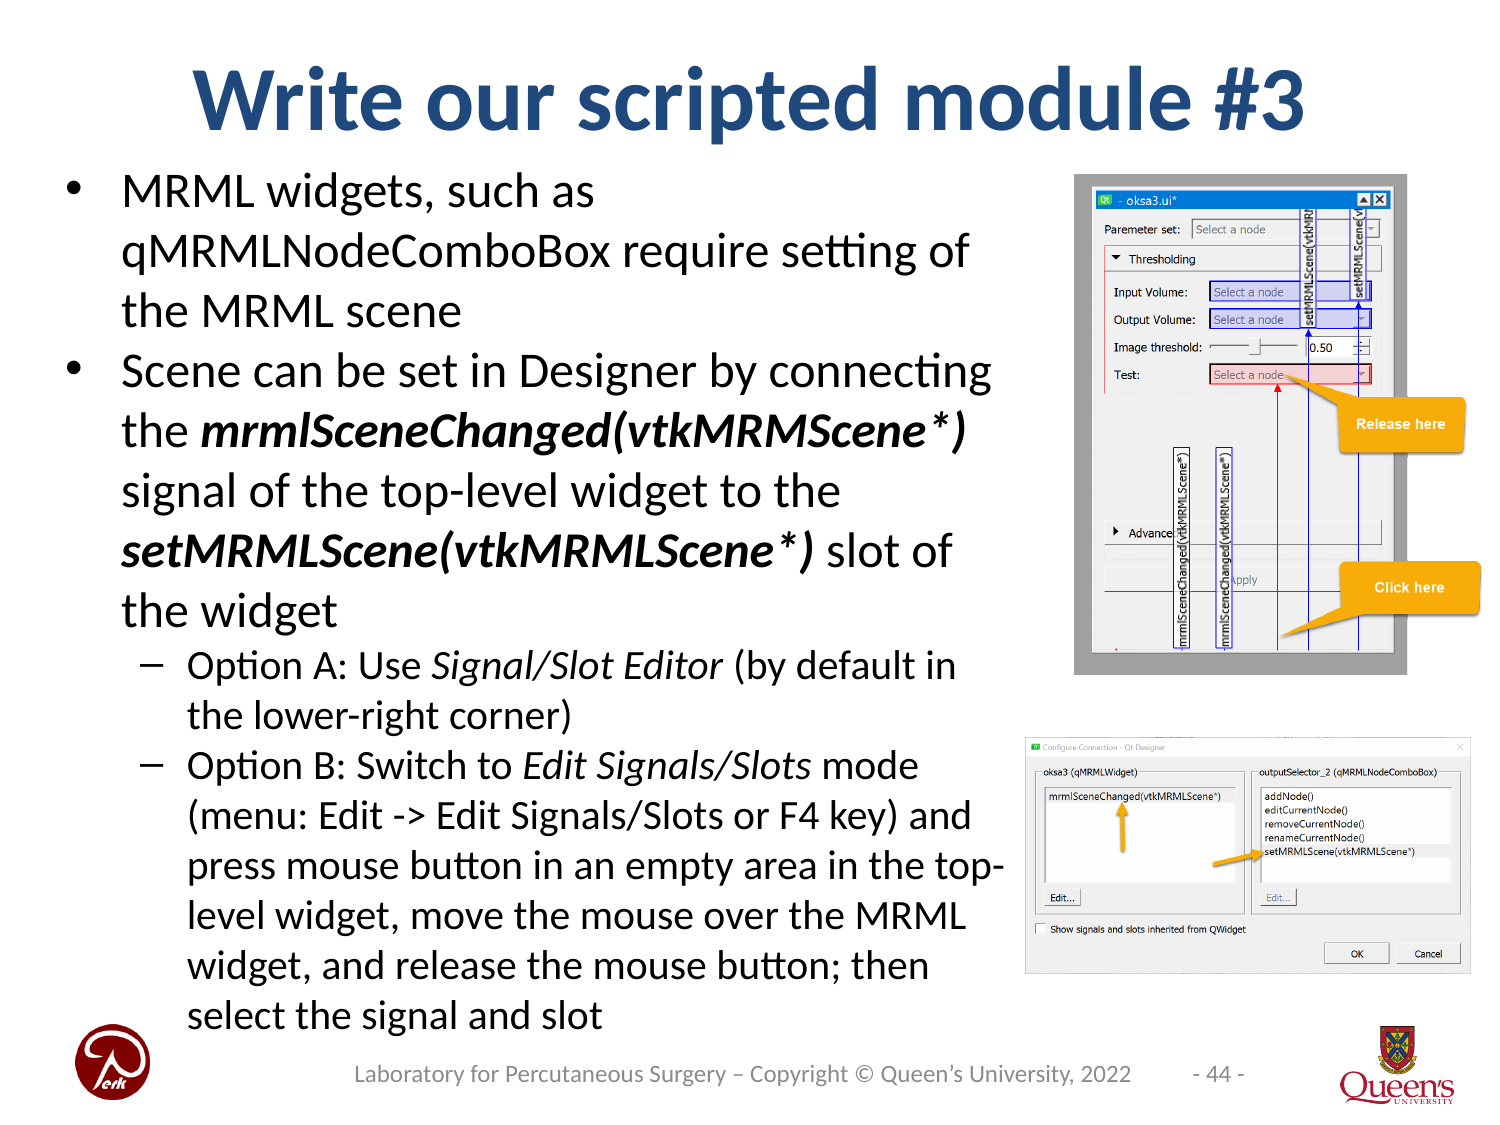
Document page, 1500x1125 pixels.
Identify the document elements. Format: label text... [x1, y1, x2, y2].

picture [1340, 1026, 1454, 1104]
slide_number - 44 - [1175, 1042, 1263, 1103]
footer Laboratory for Percutaneous Surgery – Copyright © Queen’s University, 2022 [312, 1042, 1175, 1103]
text_box MRML widgets, such as qMRMLNodeComboBox require setting of the MRML scene Scene can be set in Designer by connecting the mrmlSceneChanged(vtkMRMScene*) signal of the top-level widget to the setMRMLScene(vtkMRMLScene*) slot of the widget Option A: Use Signal/Slot Editor (by default in the lower-right corner) Option B: Switch to Edit Signals/Slots mode (menu: Edit -> Edit Signals/Slots or F4 key) and press mouse button in an empty area in the top-level widget, move the mouse over the MRML widget, and release the mouse button; then select the signal and slot [49, 149, 1038, 1043]
picture [1074, 174, 1483, 676]
picture [1024, 736, 1471, 974]
title Write our scripted module #3 [74, 0, 1426, 188]
picture [75, 1043, 150, 1100]
